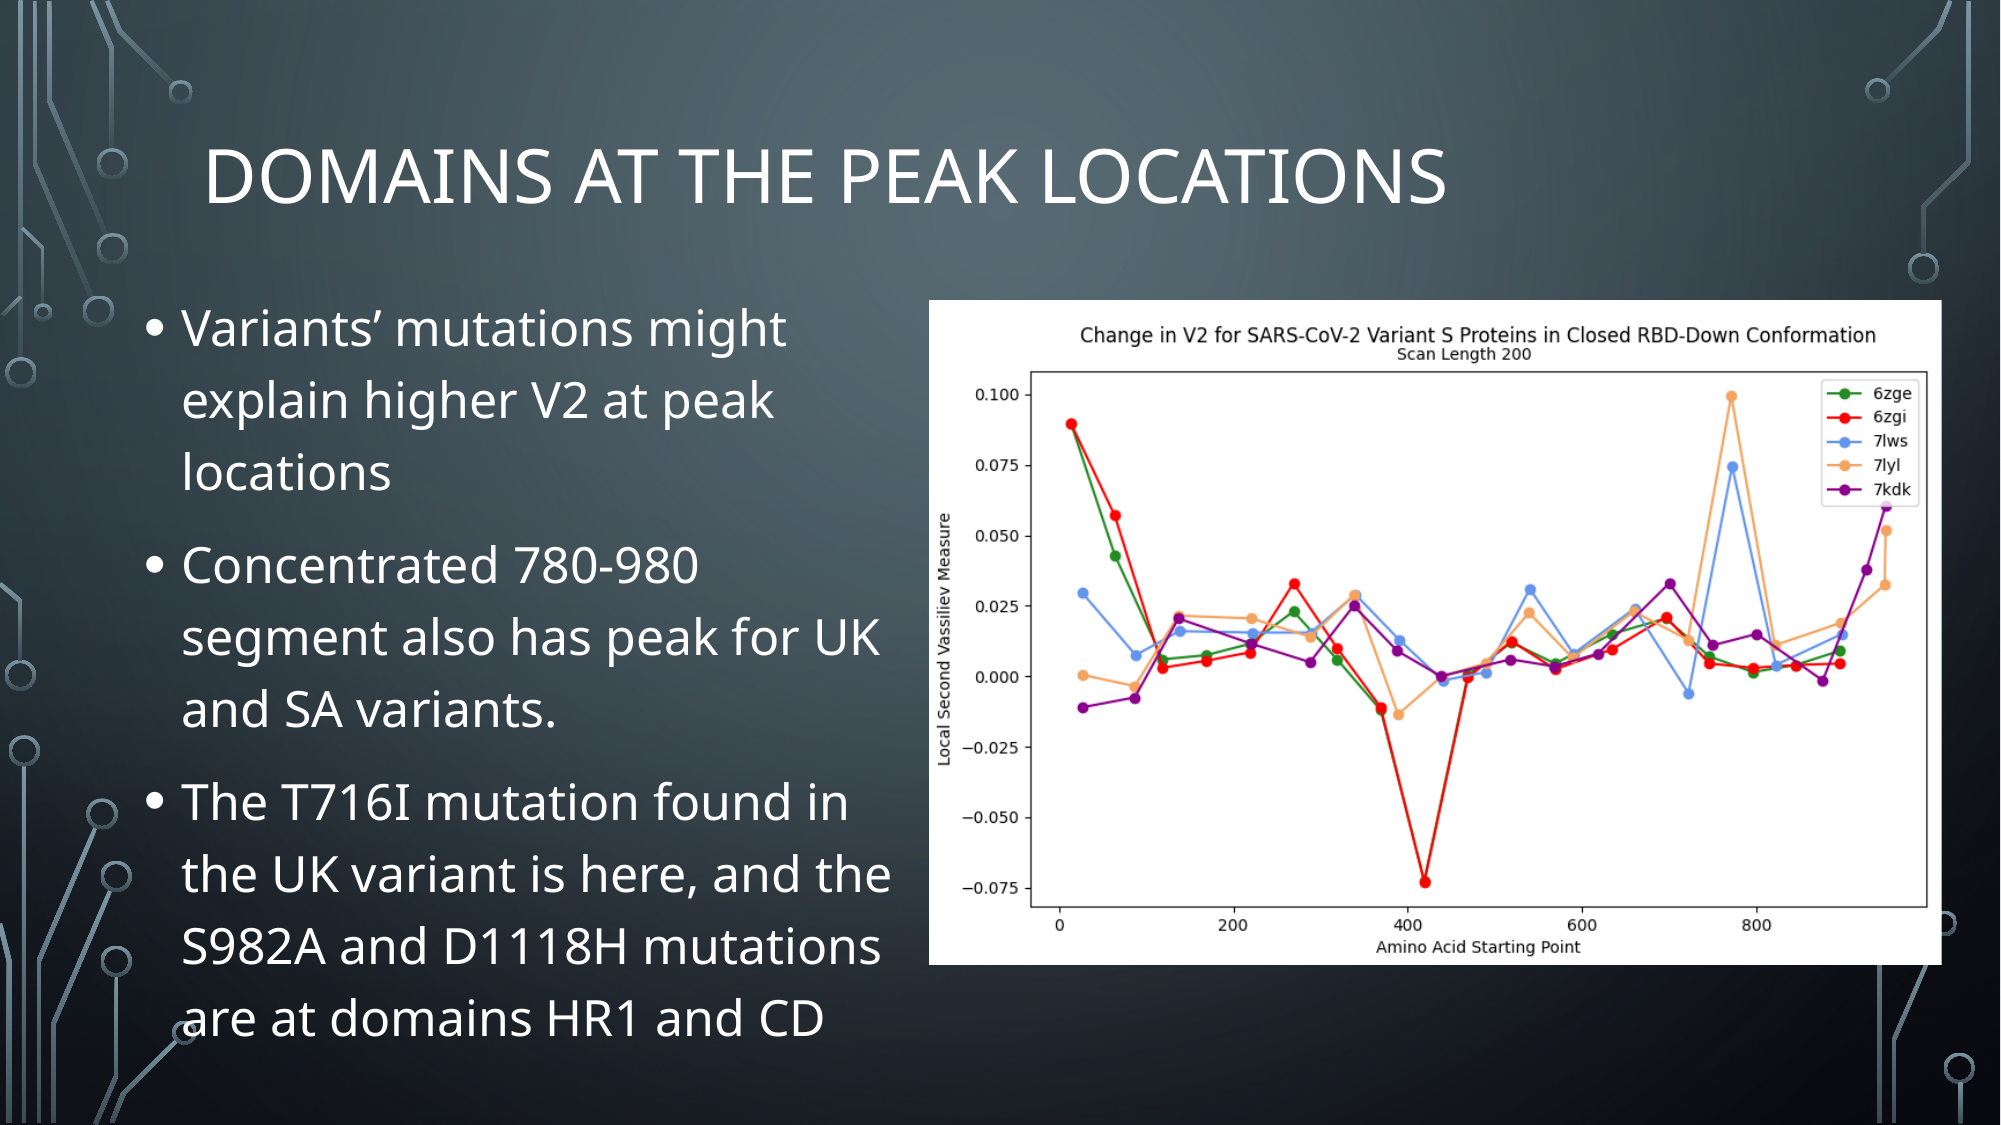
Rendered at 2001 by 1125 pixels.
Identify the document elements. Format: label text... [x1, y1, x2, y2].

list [928, 299, 1942, 965]
list Variants’ mutations might explain higher V2 at peak locations Concentrated 780-980 segment also has peak for UK and SA variants. The T716I mutation found in the UK variant is here, and the S982A and D1118H mutations are at domains HR1 and CD [128, 277, 930, 1101]
title Domains at the Peak locations [187, 57, 1813, 299]
